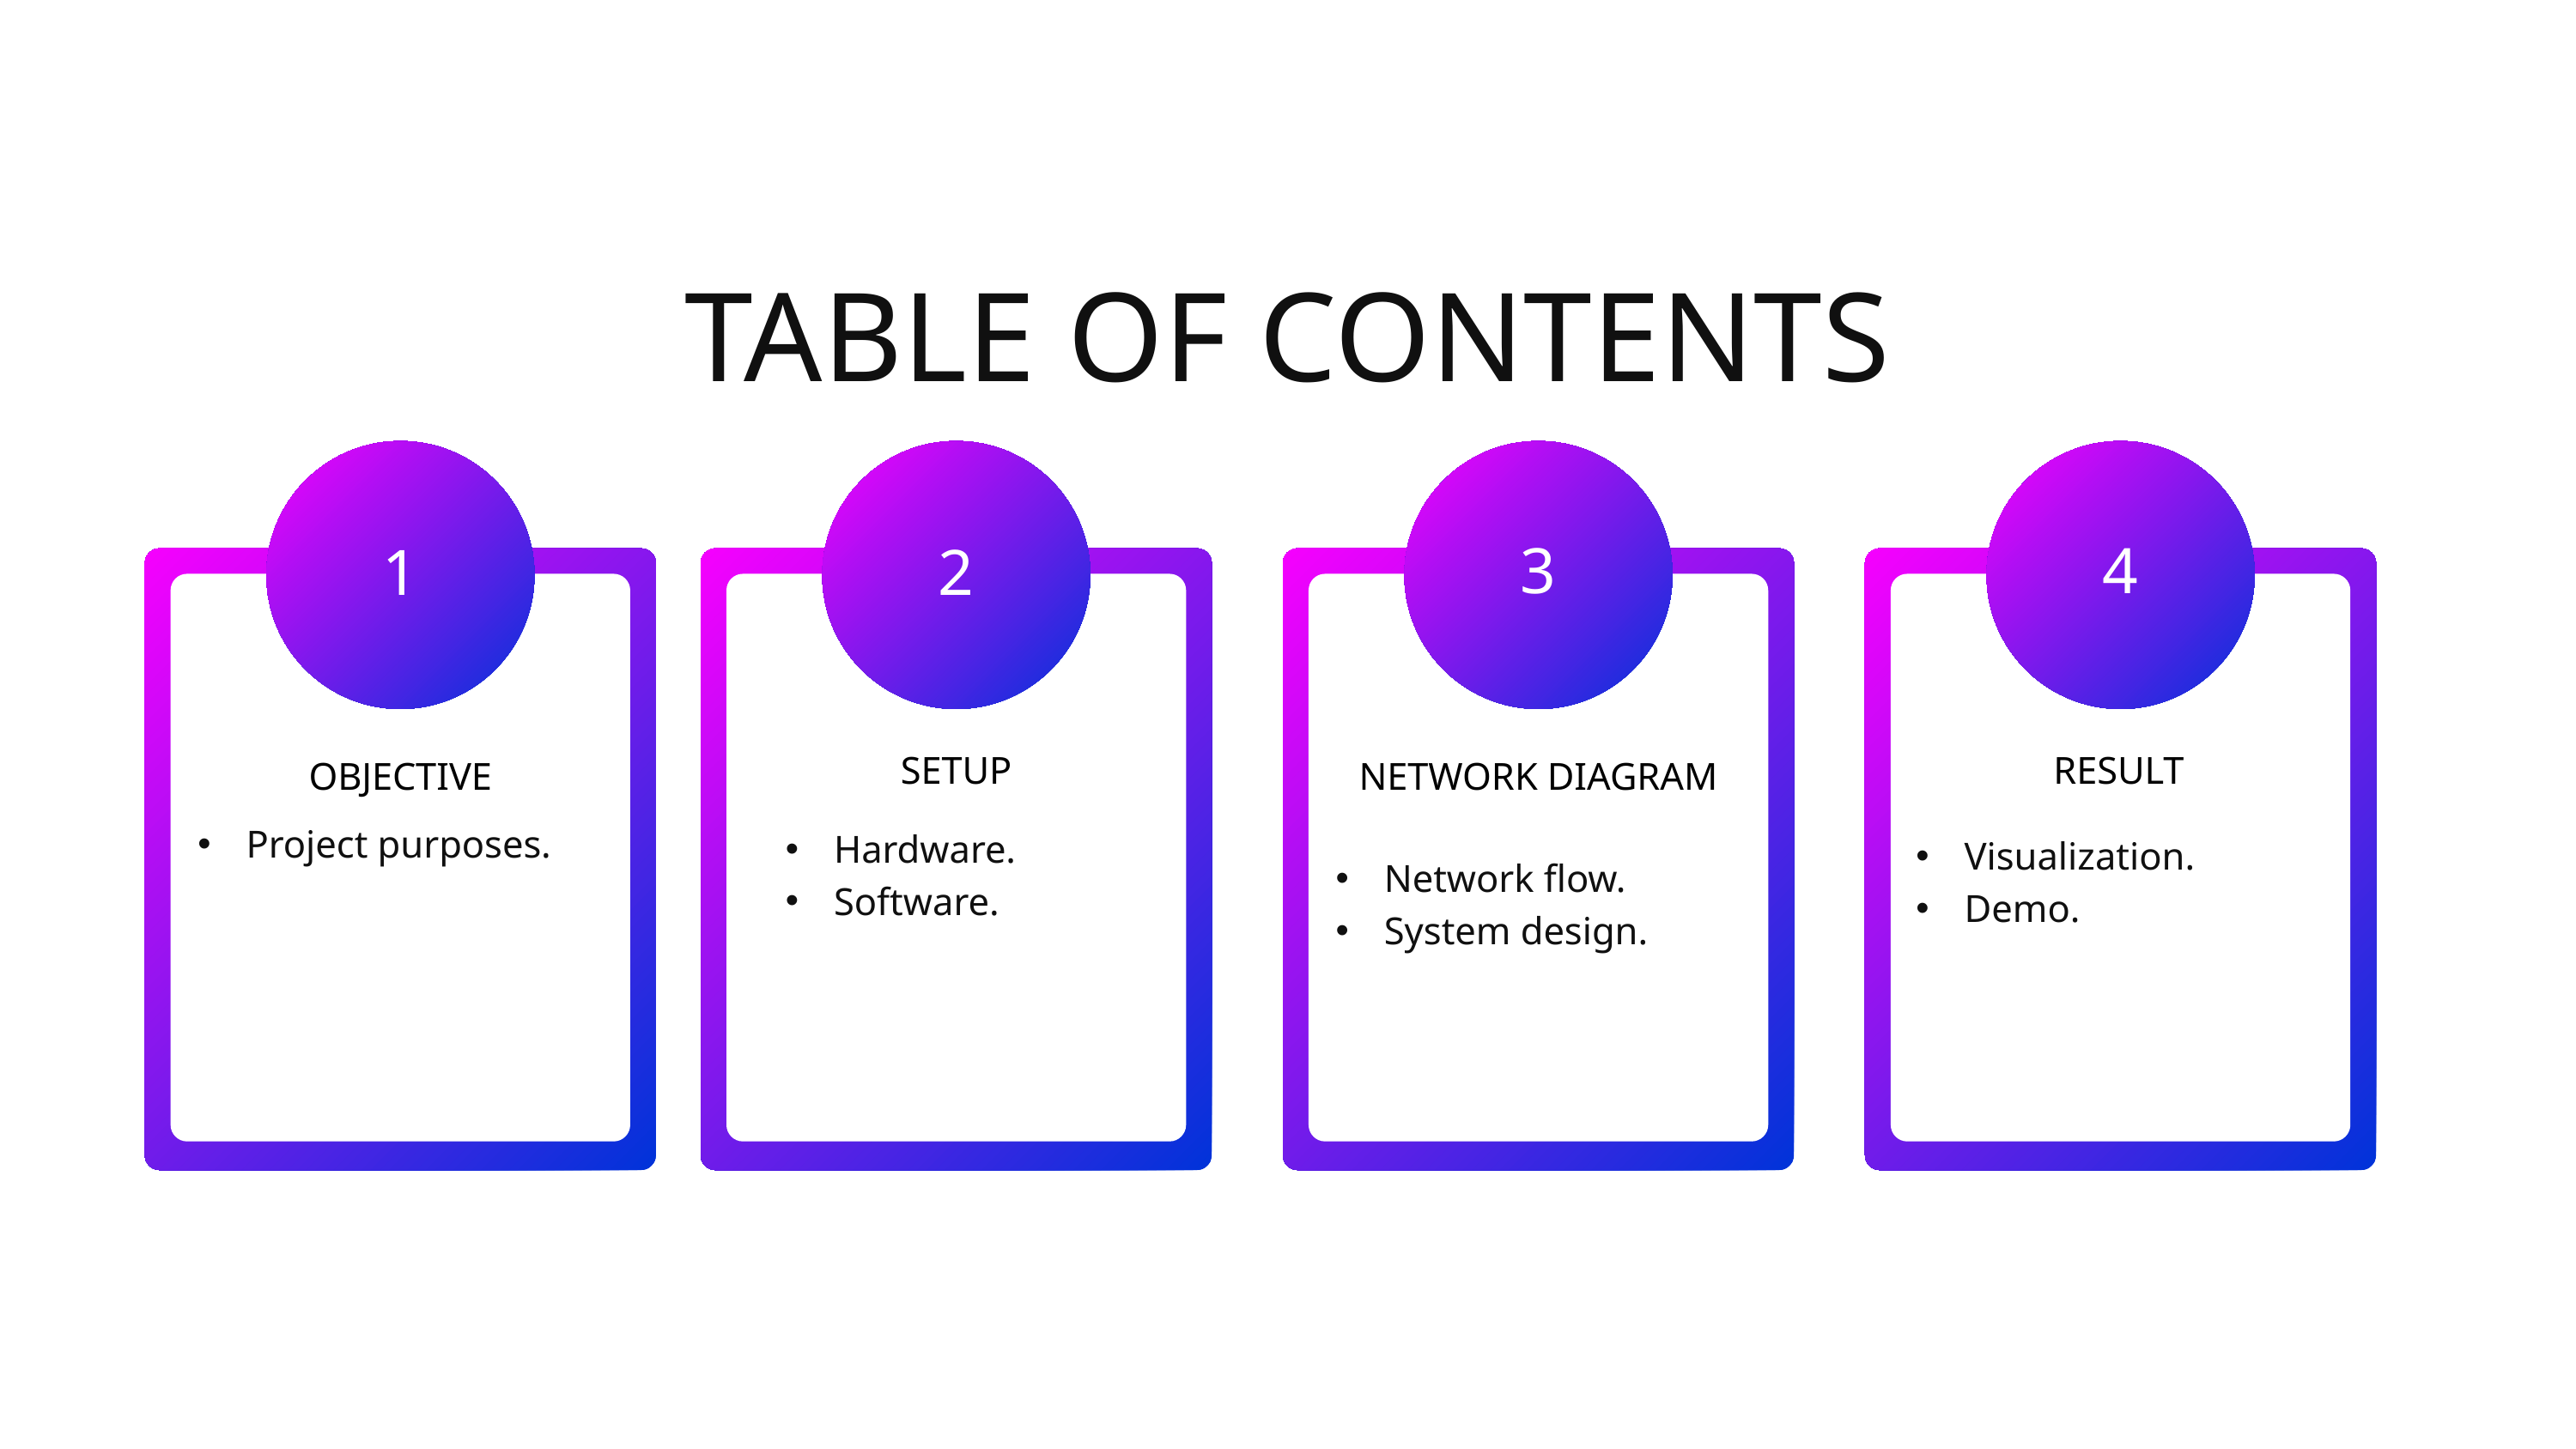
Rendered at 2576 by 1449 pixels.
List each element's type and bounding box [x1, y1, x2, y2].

text_box [266, 440, 535, 710]
text_box [170, 573, 631, 1142]
text_box [700, 548, 1212, 1171]
text_box [1308, 573, 1769, 1142]
text_box [73, 89, 2494, 1357]
text_box [1282, 548, 1795, 1171]
text_box [822, 440, 1091, 710]
text_box [1864, 548, 2377, 1171]
text_box [726, 573, 1187, 1142]
text_box [1890, 573, 2351, 1142]
text_box [1986, 440, 2255, 710]
text_box [144, 548, 657, 1171]
text_box [1404, 440, 1673, 710]
